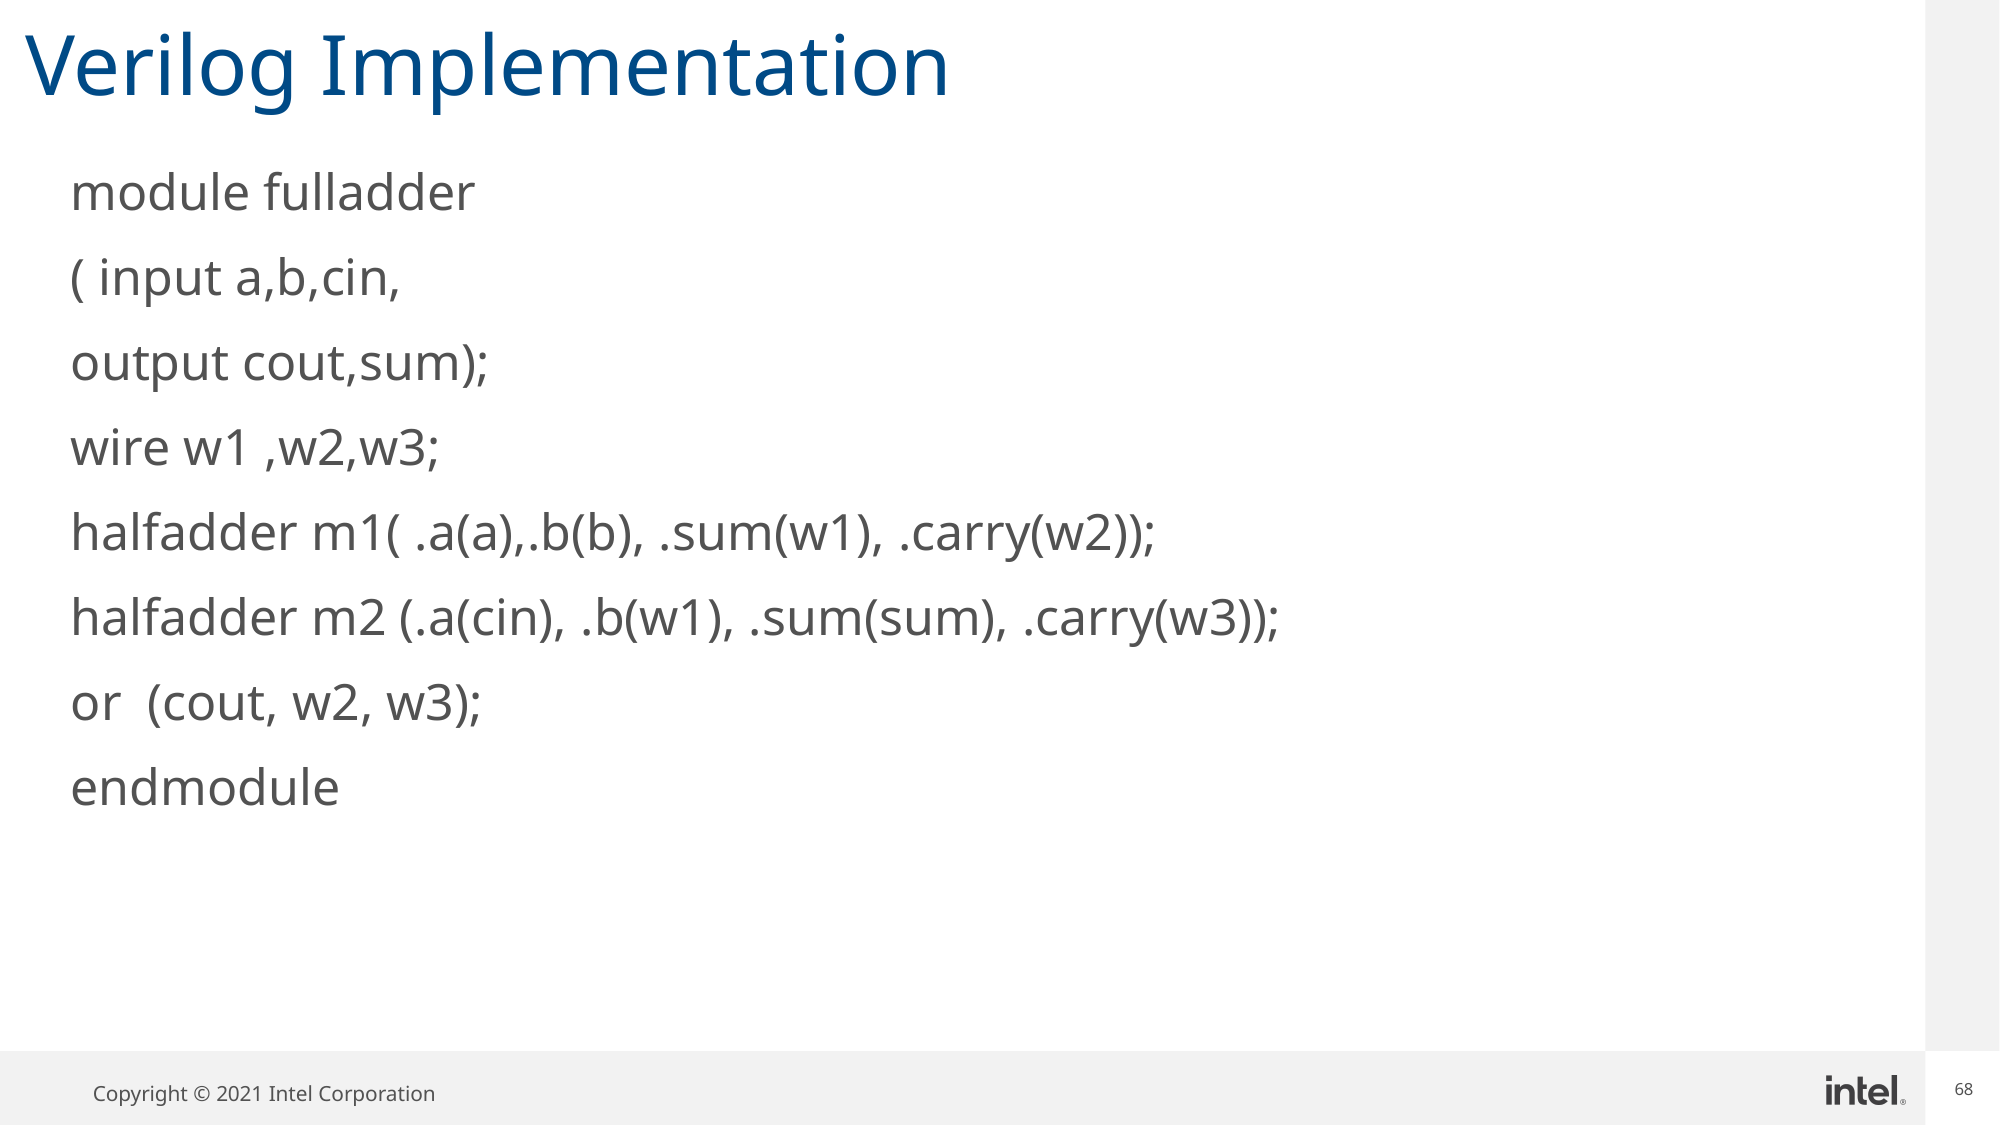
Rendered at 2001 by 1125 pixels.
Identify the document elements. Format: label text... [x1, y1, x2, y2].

list module fulladder ( input a,b,cin, output cout,sum); wire w1 ,w2,w3; halfadder m1( .a(a),.b(b), .sum(w1), .carry(w2)); halfadder m2 (.a(cin), .b(w1), .sum(sum), .carry(w3)); or (cout, w2, w3); endmodule [70, 160, 1722, 1001]
picture [1826, 1075, 1906, 1105]
title Verilog Implementation [24, 22, 1301, 162]
